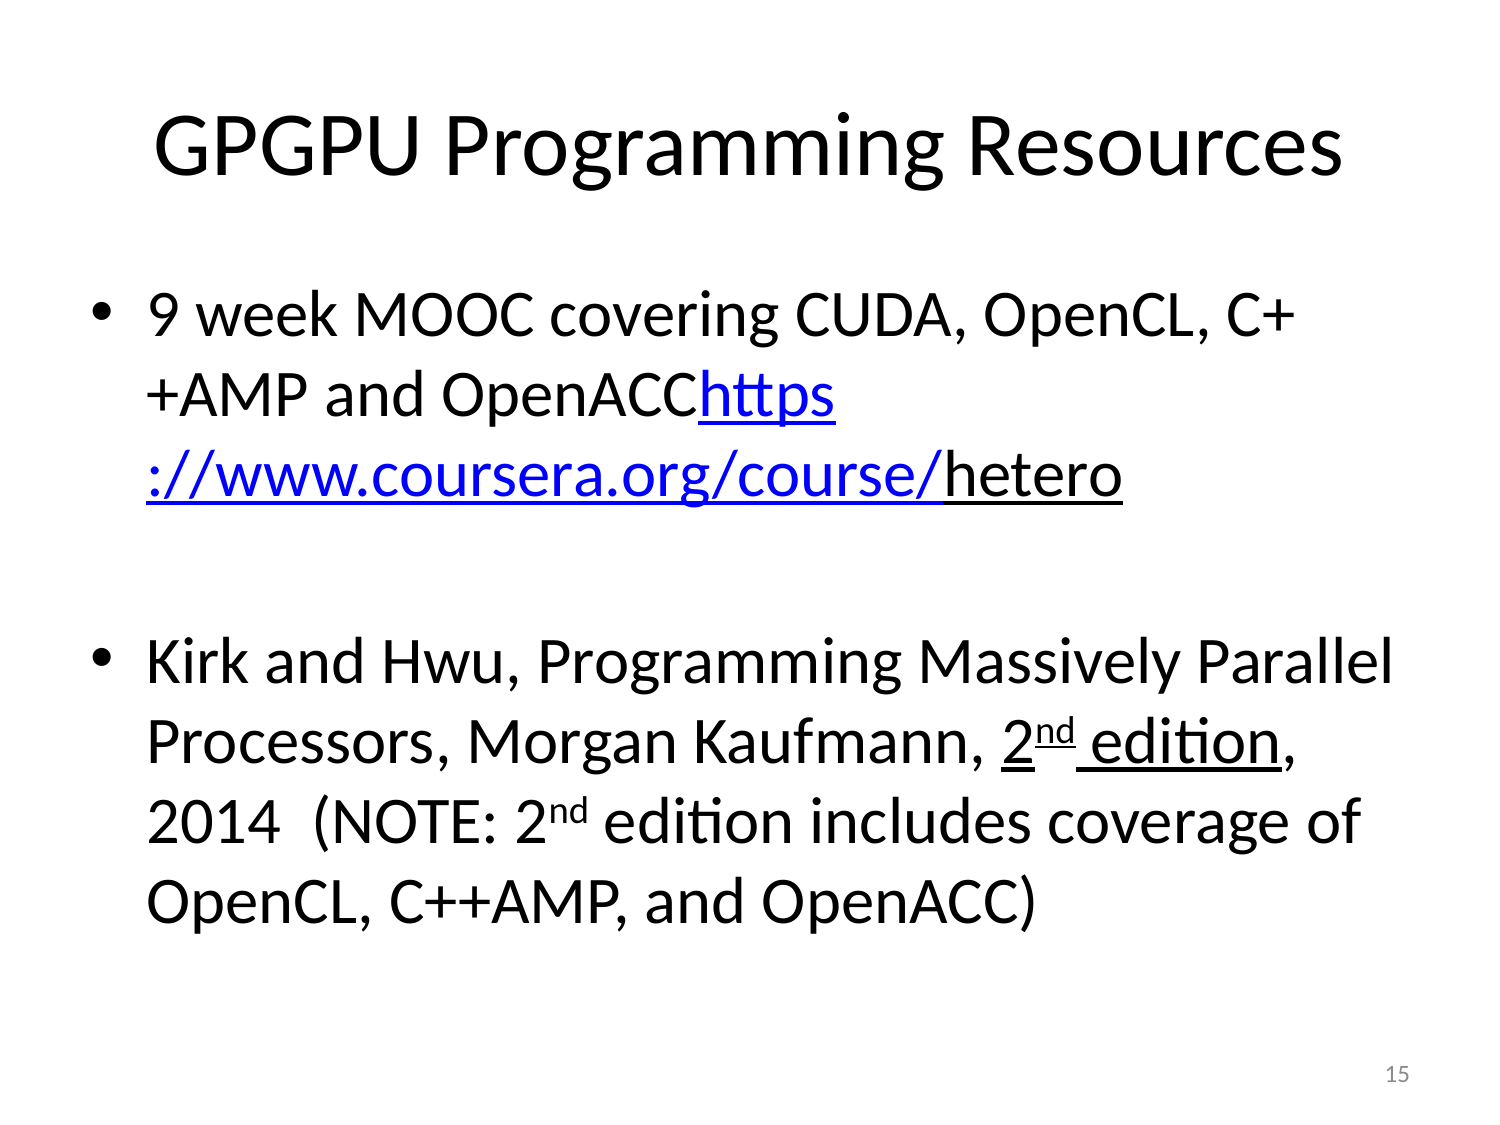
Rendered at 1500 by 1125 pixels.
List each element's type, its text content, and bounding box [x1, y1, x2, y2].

slide_number 15 [1074, 1042, 1425, 1103]
title GPGPU Programming Resources [75, 45, 1425, 233]
list 9 week MOOC covering CUDA, OpenCL, C++AMP and OpenACChttps://www.coursera.org/course/hetero Kirk and Hwu, Programming Massively Parallel Processors, Morgan Kaufmann, 2nd edition, 2014 (NOTE: 2nd edition includes coverage of OpenCL, C++AMP, and OpenACC) [75, 262, 1425, 1005]
